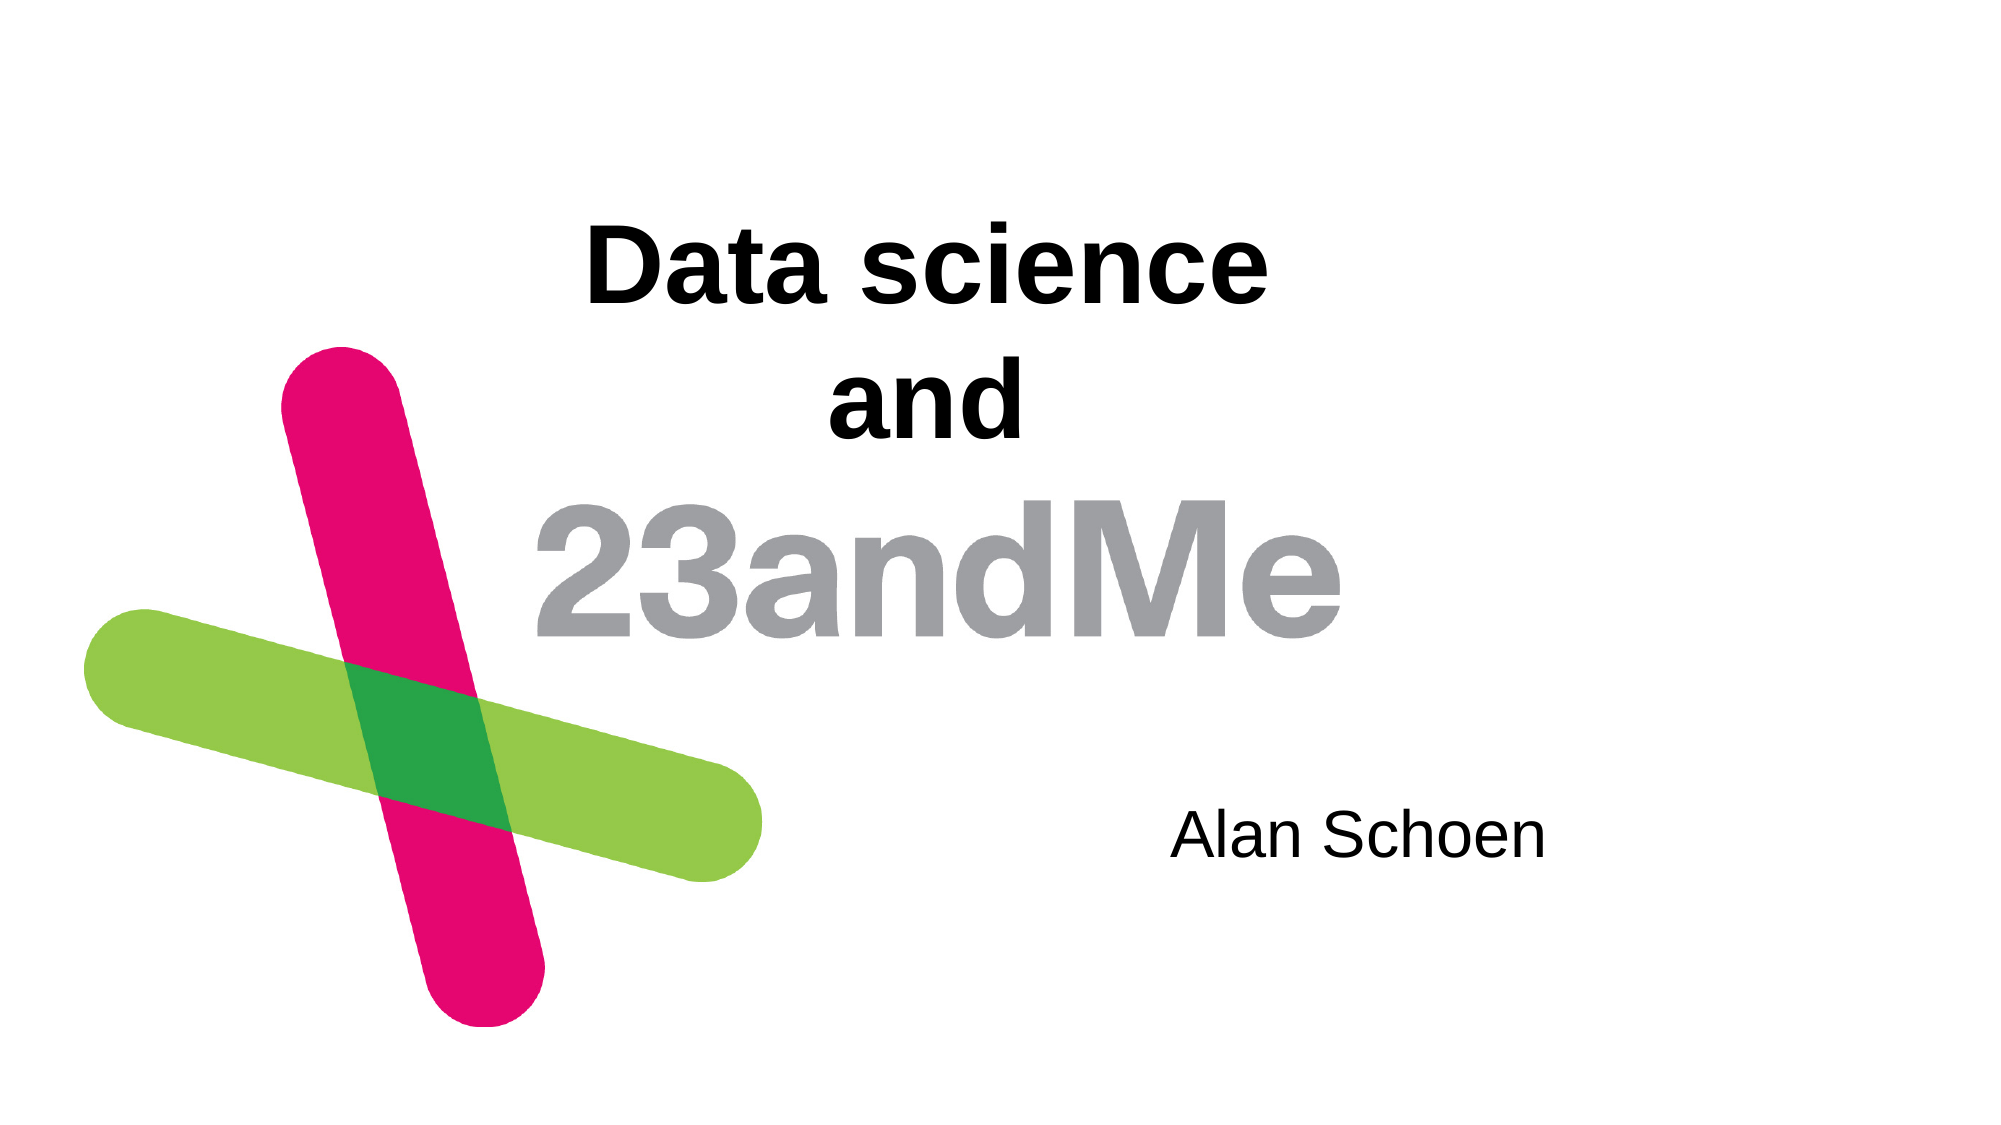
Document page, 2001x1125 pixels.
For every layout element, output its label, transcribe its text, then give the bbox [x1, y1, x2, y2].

subtitle Alan Schoen [609, 792, 2000, 1065]
picture [84, 346, 1340, 1027]
text_box Data science and [568, 183, 1286, 346]
